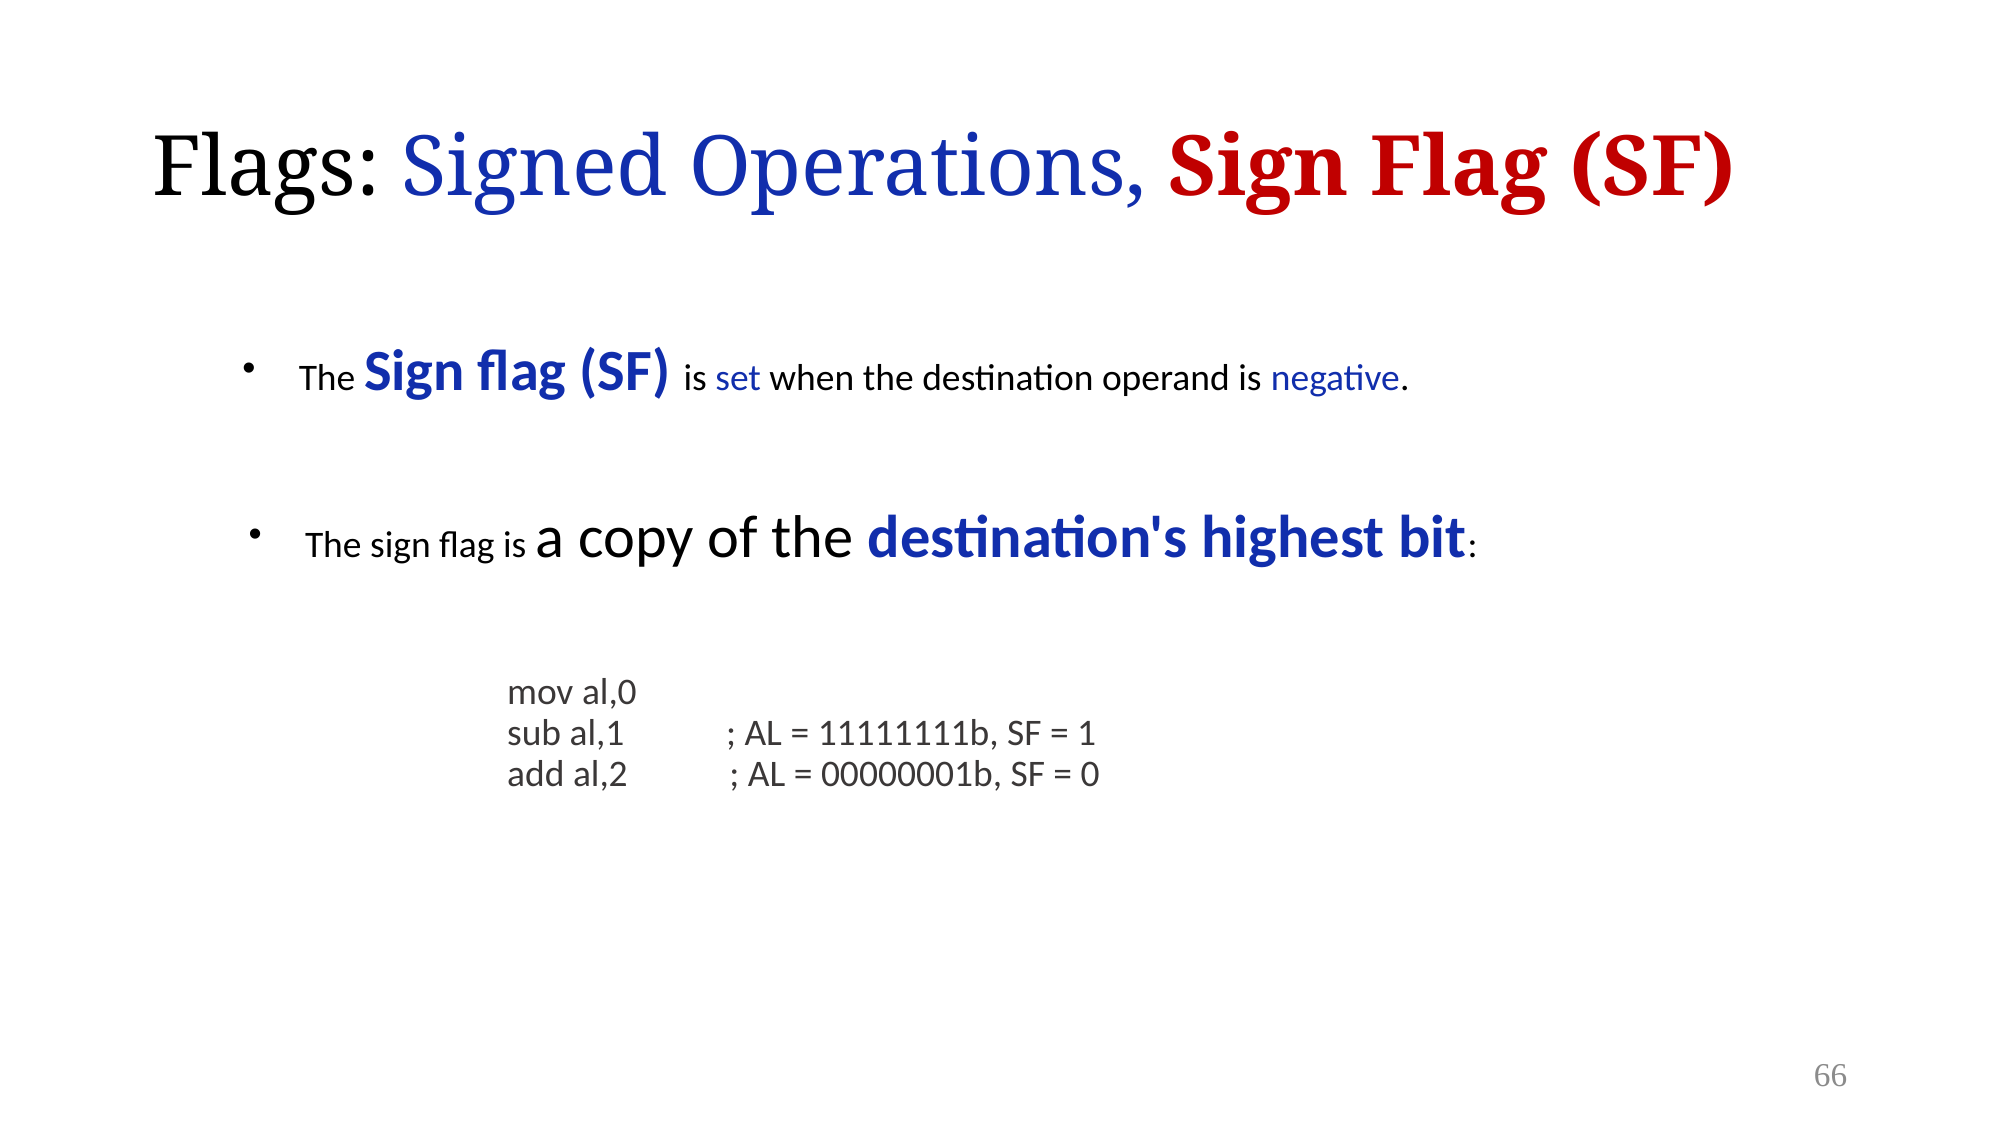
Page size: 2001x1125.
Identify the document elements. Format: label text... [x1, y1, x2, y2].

text_box The Sign flag (SF) is set when the destination operand is negative. [227, 309, 1491, 425]
text_box mov al,0 sub al,1 ; AL = 11111111b, SF = 1 add al,2 ; AL = 00000001b, SF = 0 [492, 663, 1568, 827]
title Flags: Signed Operations, Sign Flag (SF) [137, 59, 1863, 278]
text_box The sign flag is a copy of the destination's highest bit: [234, 474, 1493, 592]
slide_number 66 [1412, 1042, 1863, 1103]
